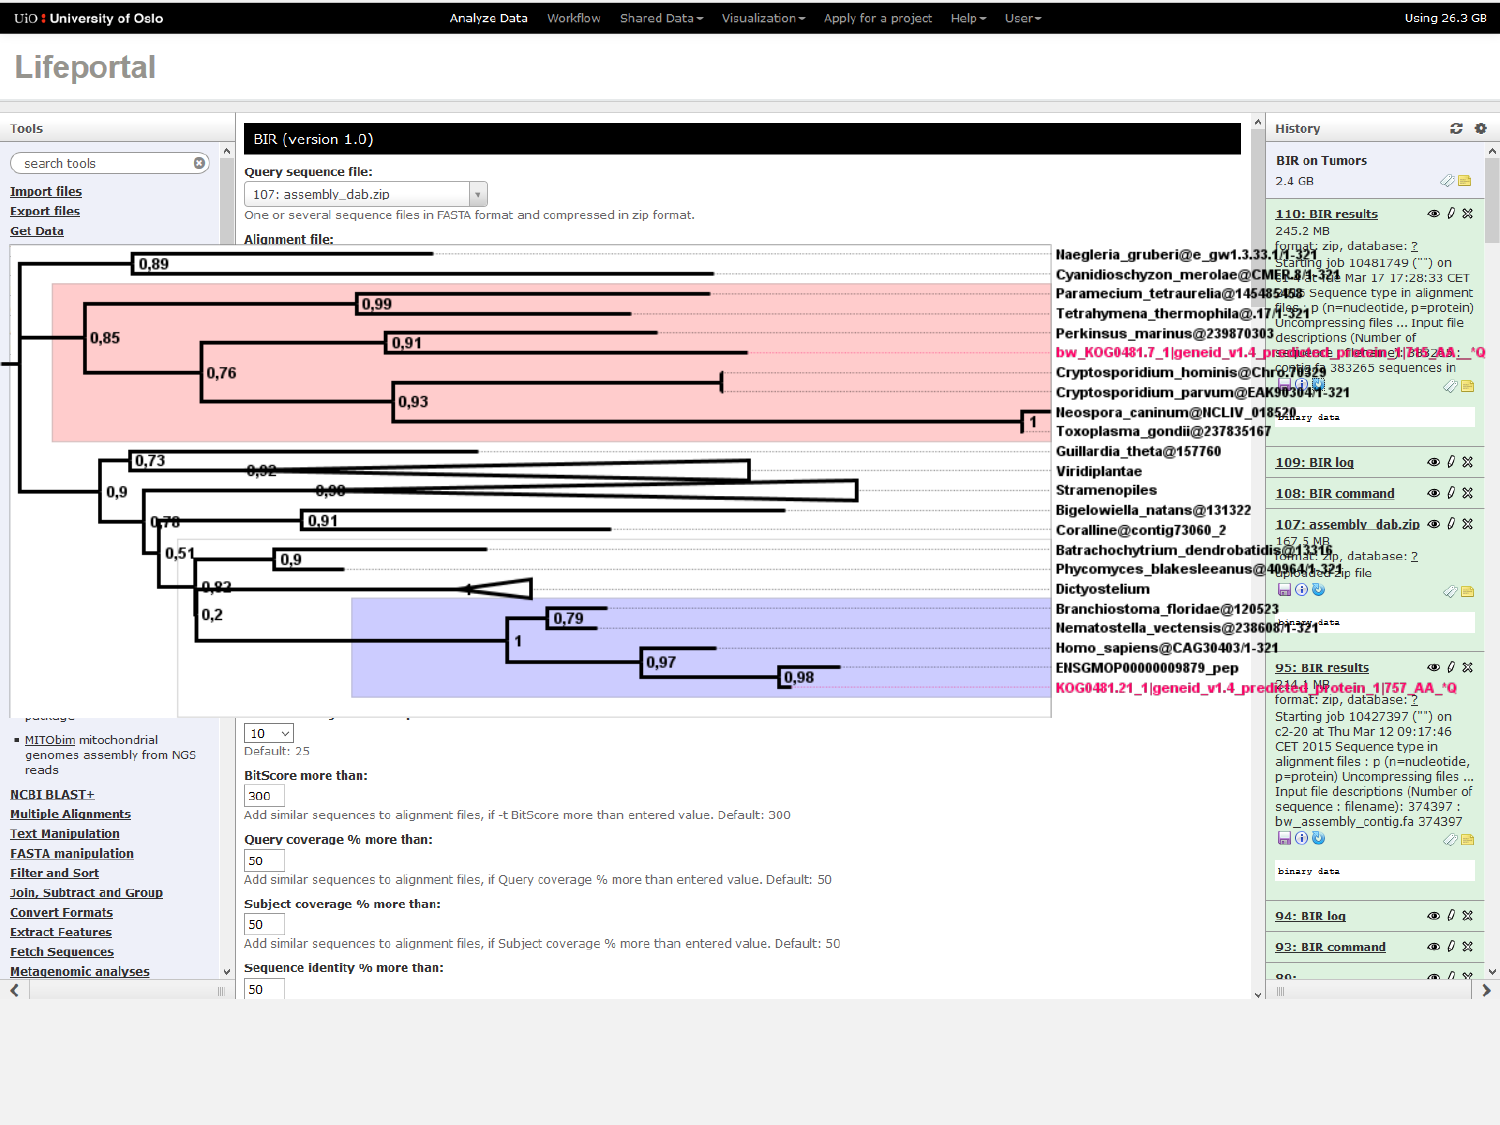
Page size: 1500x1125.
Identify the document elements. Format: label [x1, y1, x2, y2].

picture [0, 0, 1500, 999]
